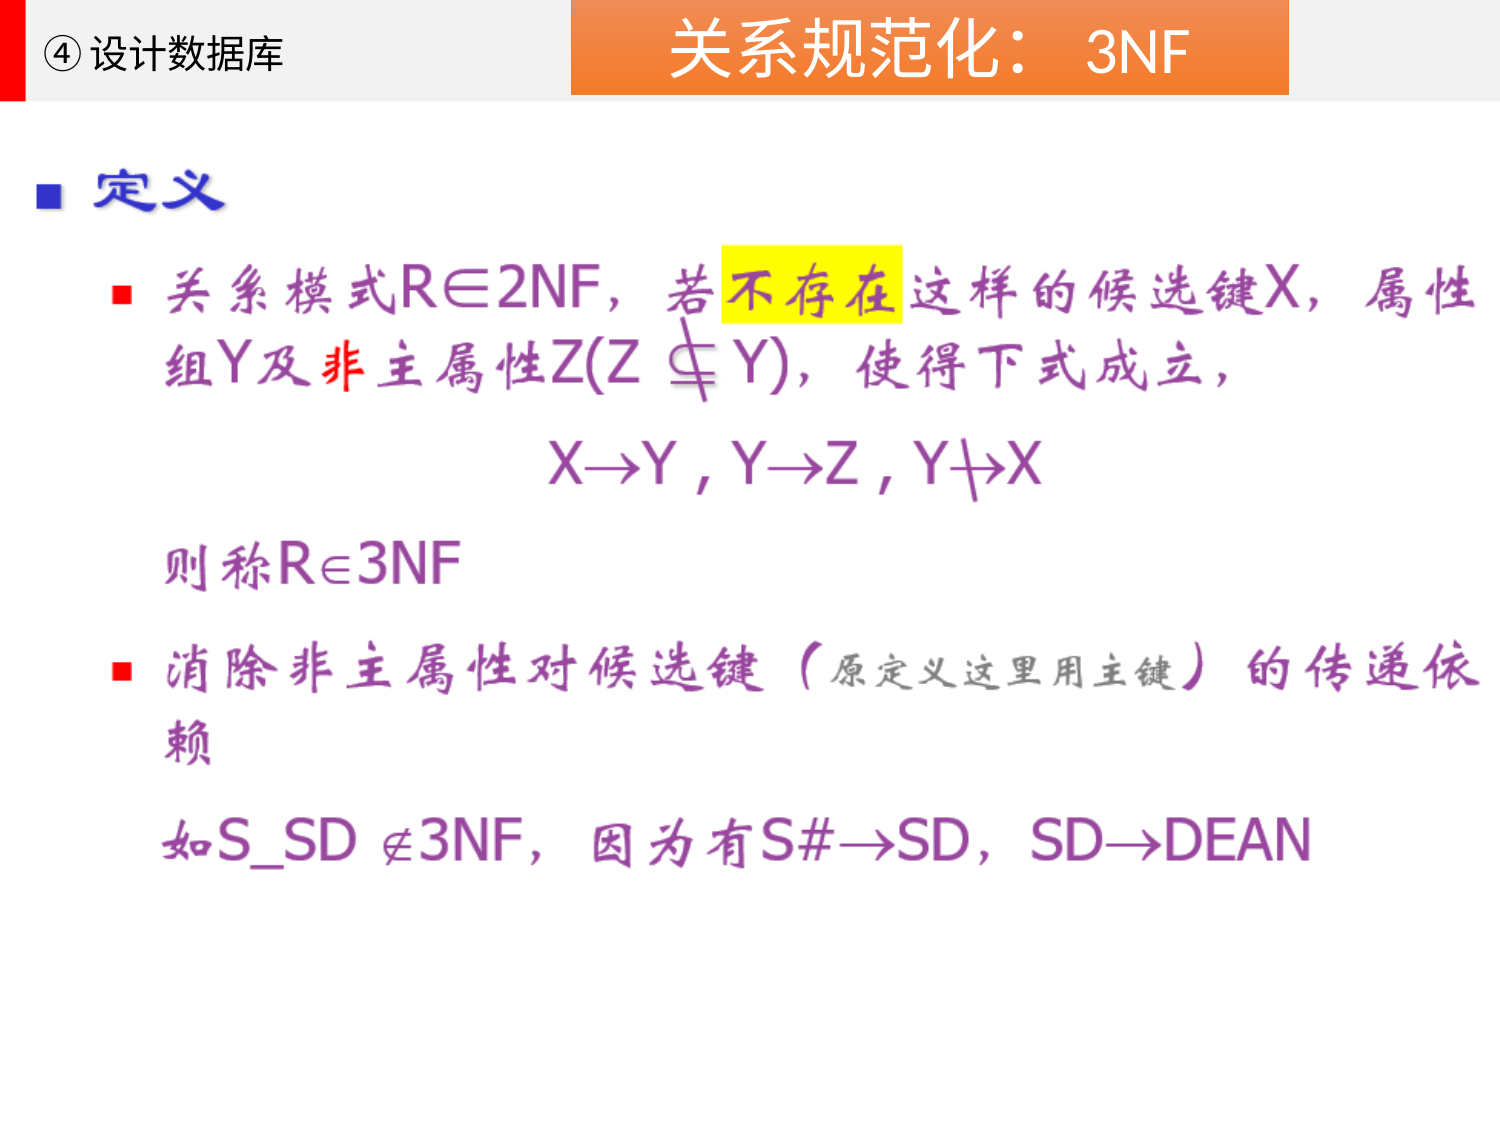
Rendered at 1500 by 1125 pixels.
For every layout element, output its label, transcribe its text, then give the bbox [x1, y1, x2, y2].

text_box ④设计数据库 [28, 27, 571, 85]
picture [0, 143, 1500, 934]
text_box 关系规范化：3NF [571, 0, 1289, 95]
